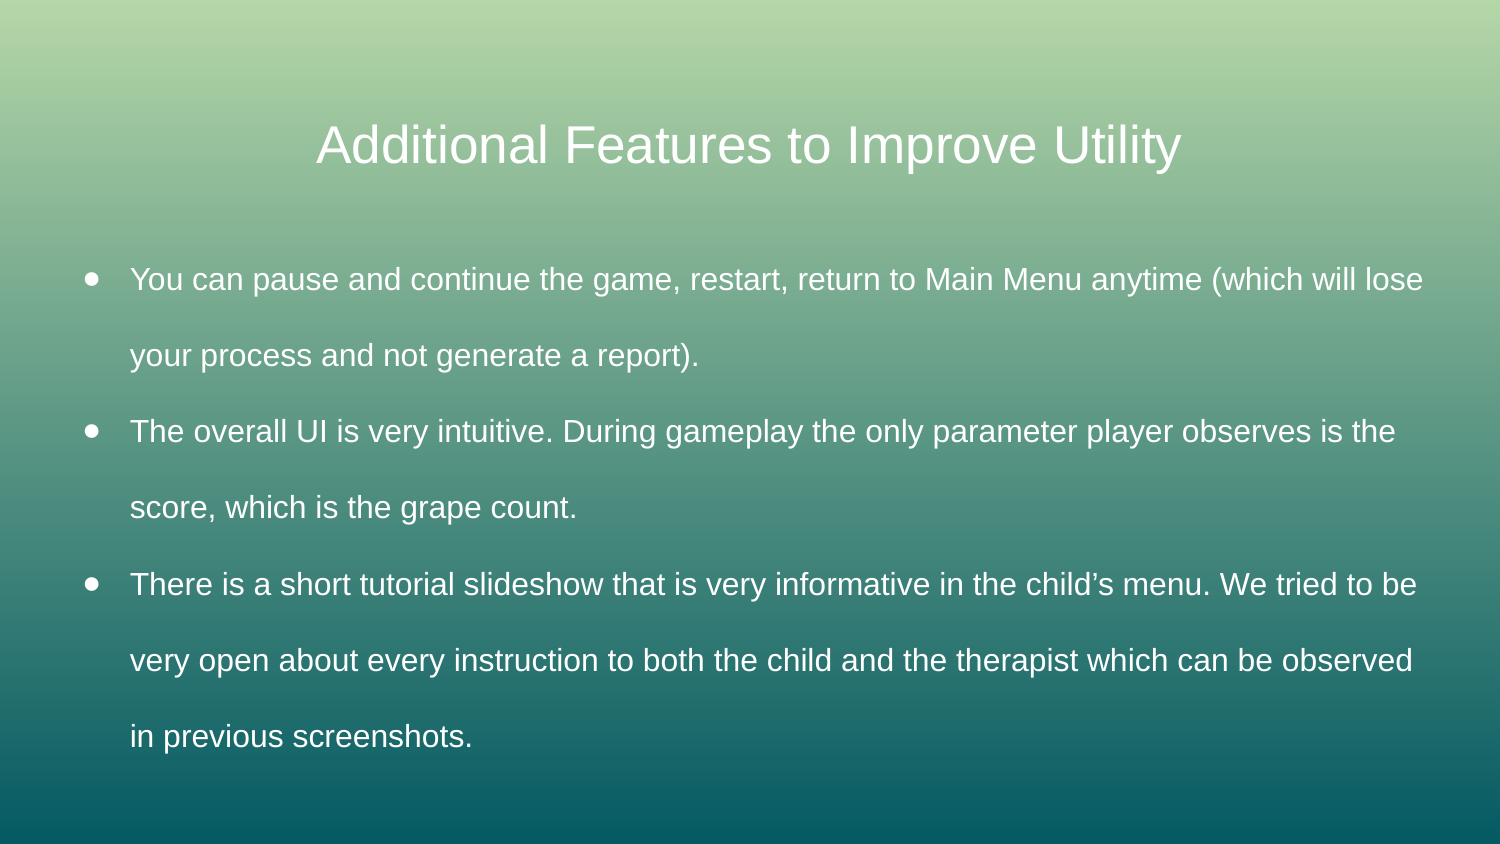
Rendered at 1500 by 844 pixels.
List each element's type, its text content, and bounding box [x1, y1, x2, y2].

list You can pause and continue the game, restart, return to Main Menu anytime (which will lose your process and not generate a report). The overall UI is very intuitive. During gameplay the only parameter player observes is the score, which is the grape count. There is a short tutorial slideshow that is very informative in the child’s menu. We tried to be very open about every instruction to both the child and the therapist which can be observed in previous screenshots. [51, 204, 1449, 775]
title Additional Features to Improve Utility [51, 95, 1449, 190]
